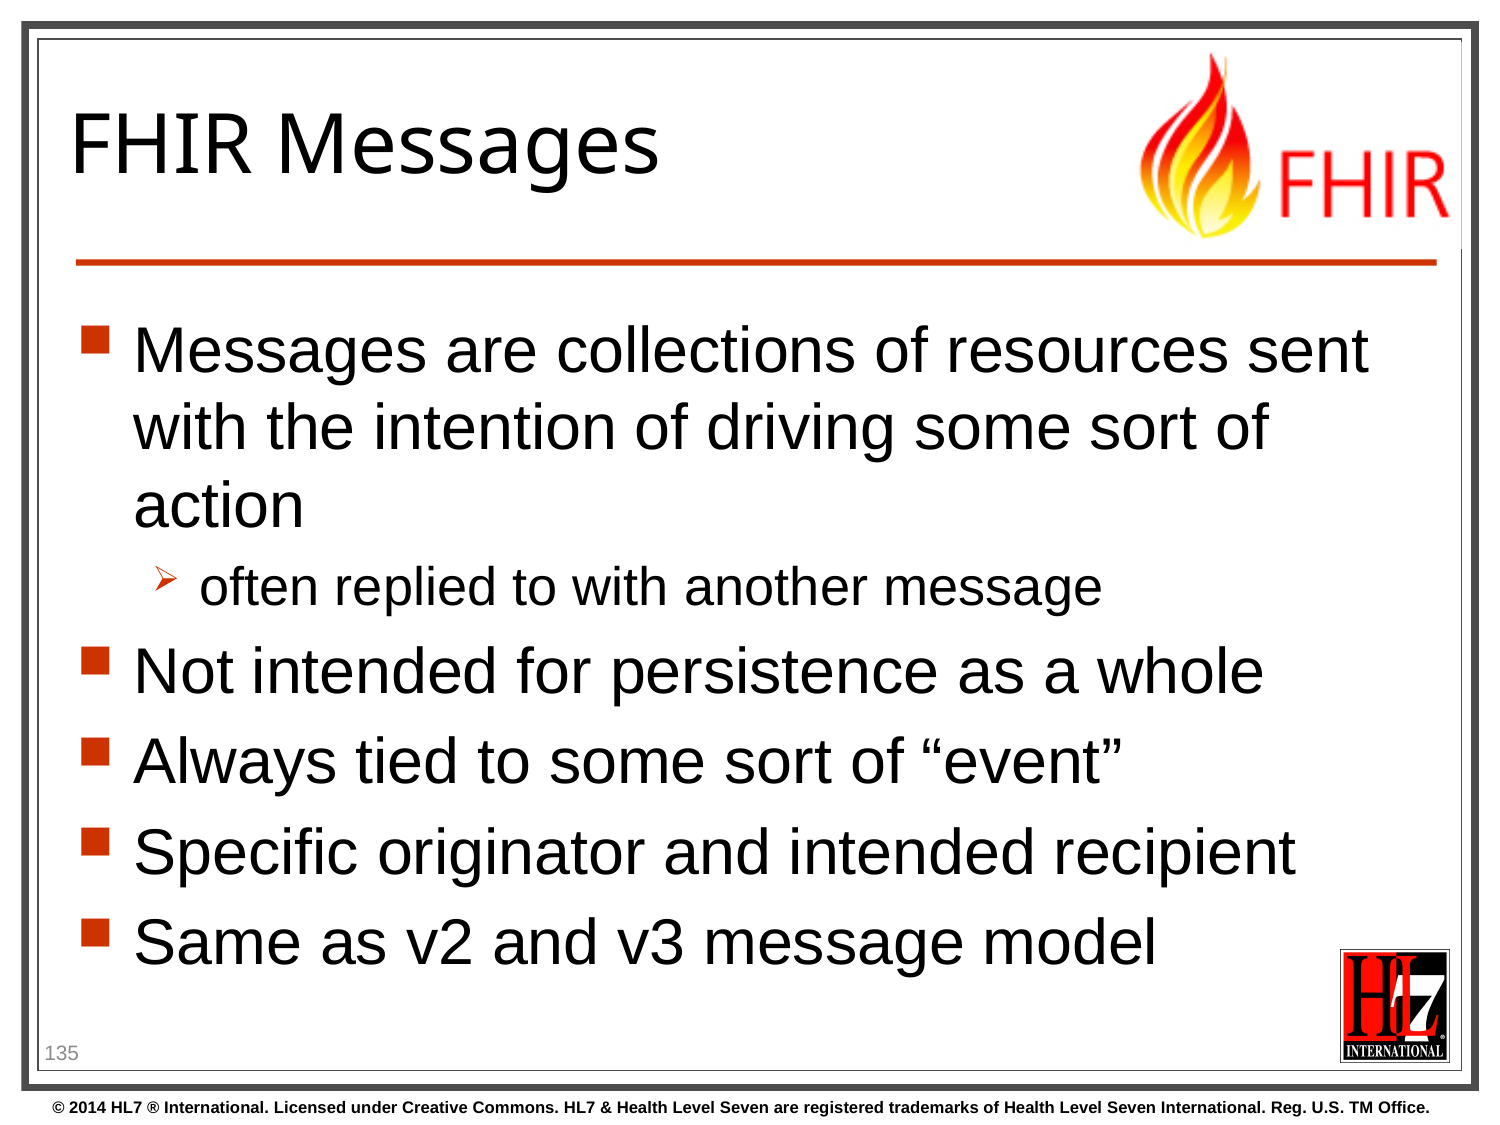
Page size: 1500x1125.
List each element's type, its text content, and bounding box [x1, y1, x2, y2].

title FHIR Messages [53, 54, 1128, 244]
picture [1128, 42, 1462, 249]
list Messages are collections of resources sent with the intention of driving some sort of action often replied to with another message Not intended for persistence as a whole Always tied to some sort of “event” Specific originator and intended recipient Same as v2 and v3 message model [62, 299, 1438, 1035]
picture [1340, 949, 1450, 1063]
slide_number 135 [29, 1034, 148, 1071]
